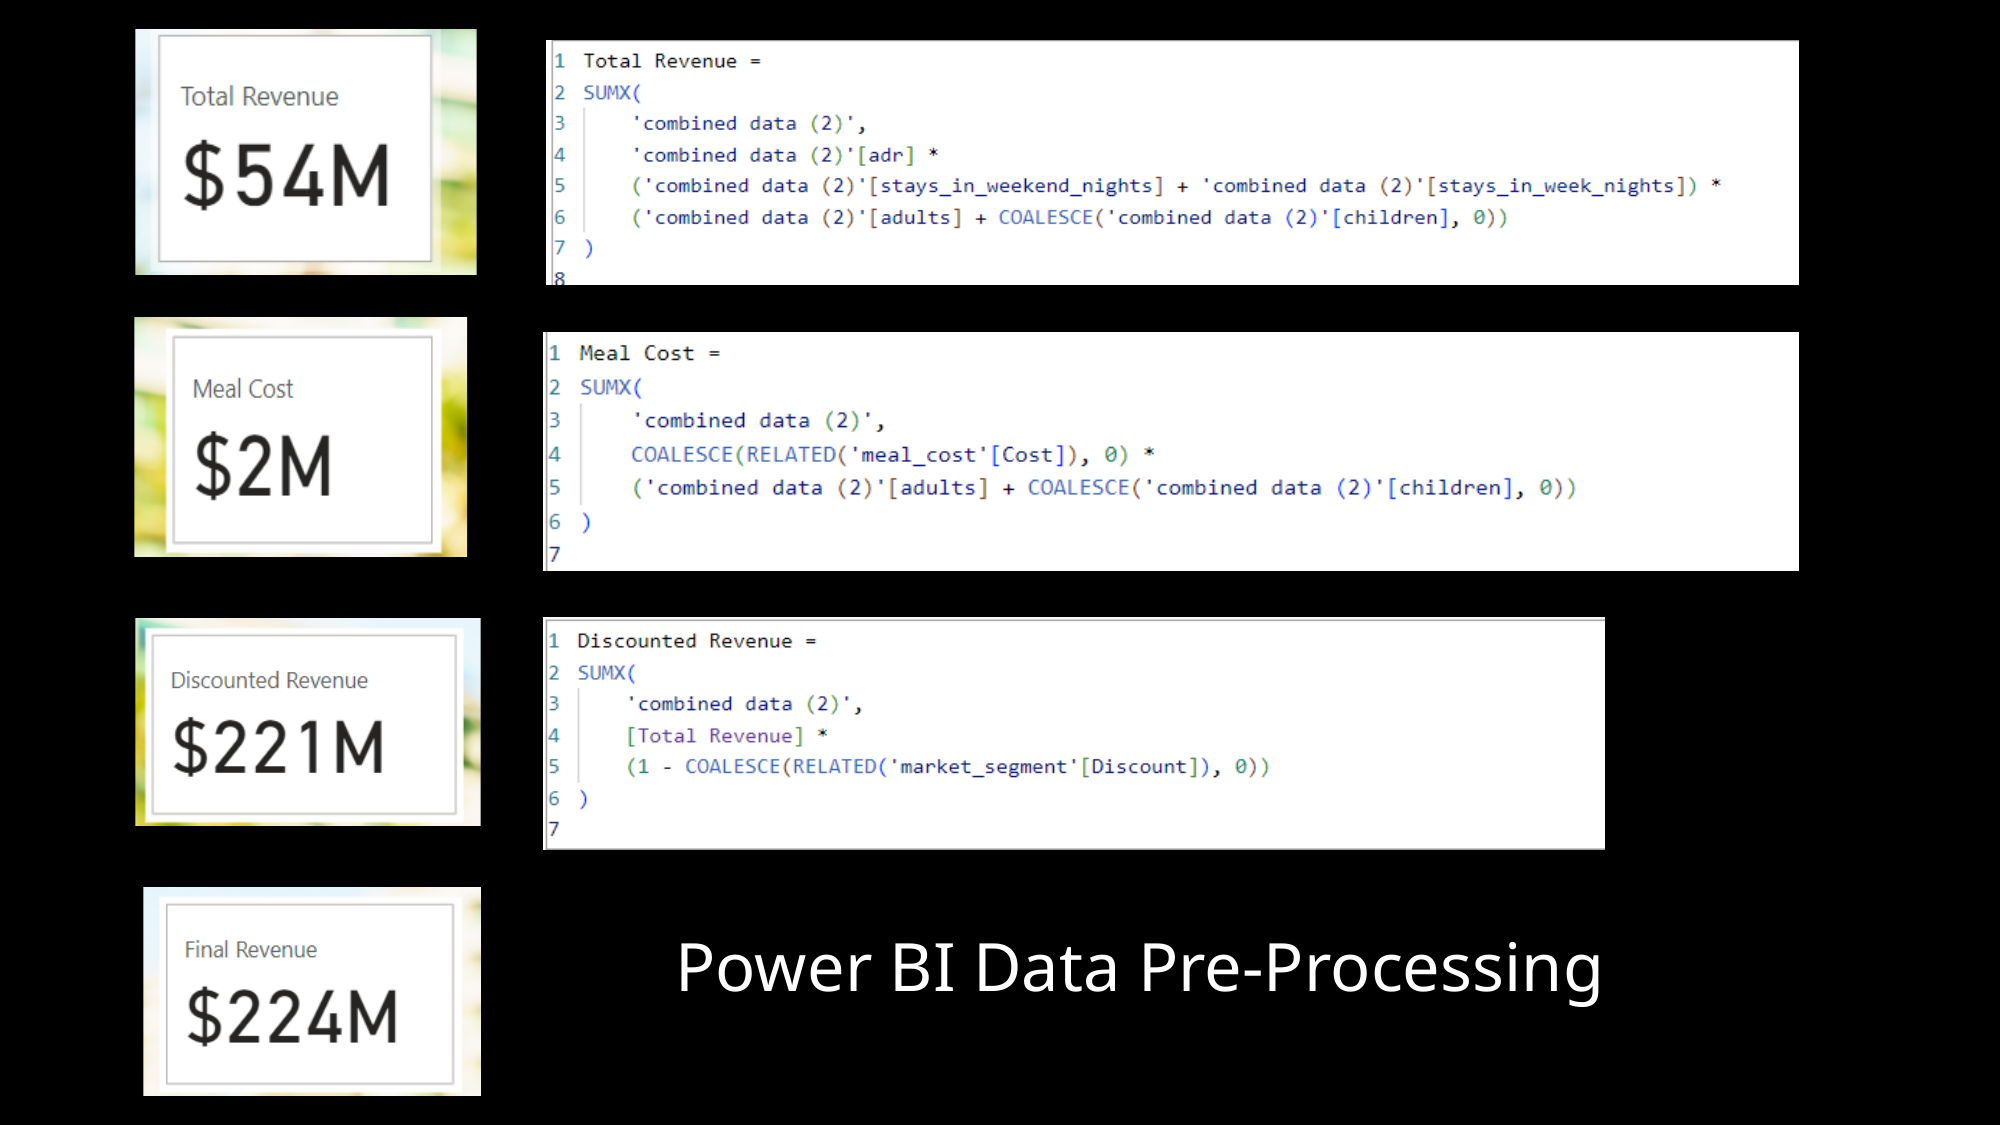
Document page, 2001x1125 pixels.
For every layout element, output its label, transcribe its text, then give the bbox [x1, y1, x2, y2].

picture [143, 887, 481, 1096]
picture [546, 40, 1799, 285]
picture [135, 618, 481, 826]
picture [134, 317, 468, 557]
picture [135, 29, 477, 276]
picture [543, 617, 1605, 850]
text_box Power BI Data Pre-Processing [660, 917, 1857, 1012]
picture [543, 332, 1799, 571]
